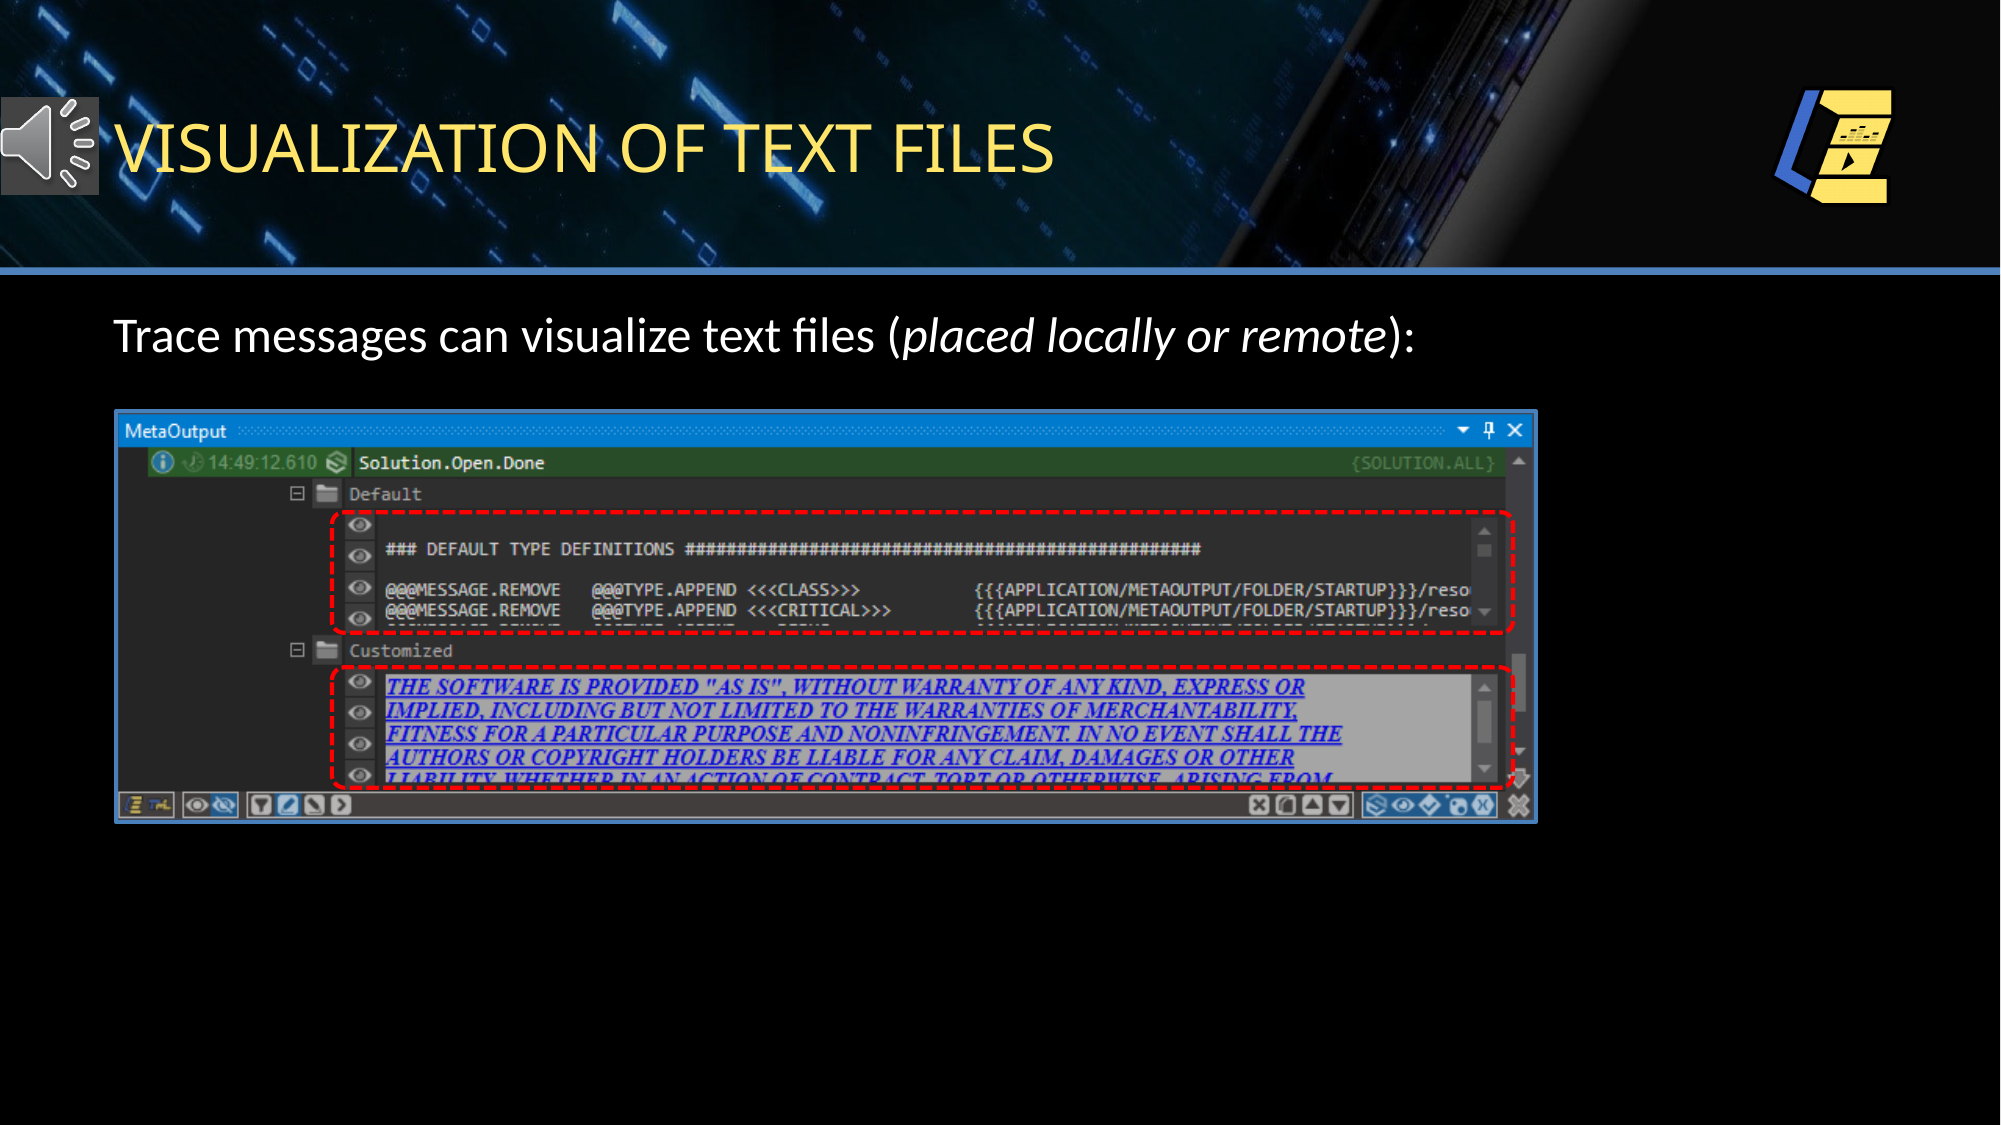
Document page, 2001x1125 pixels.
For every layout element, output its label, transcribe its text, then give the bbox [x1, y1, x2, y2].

picture [0, 0, 2001, 1125]
title VISUALIZATION OF TEXT FILES [99, 62, 1904, 230]
list Trace messages can visualize text files (placed locally or remote): [98, 295, 1902, 1064]
